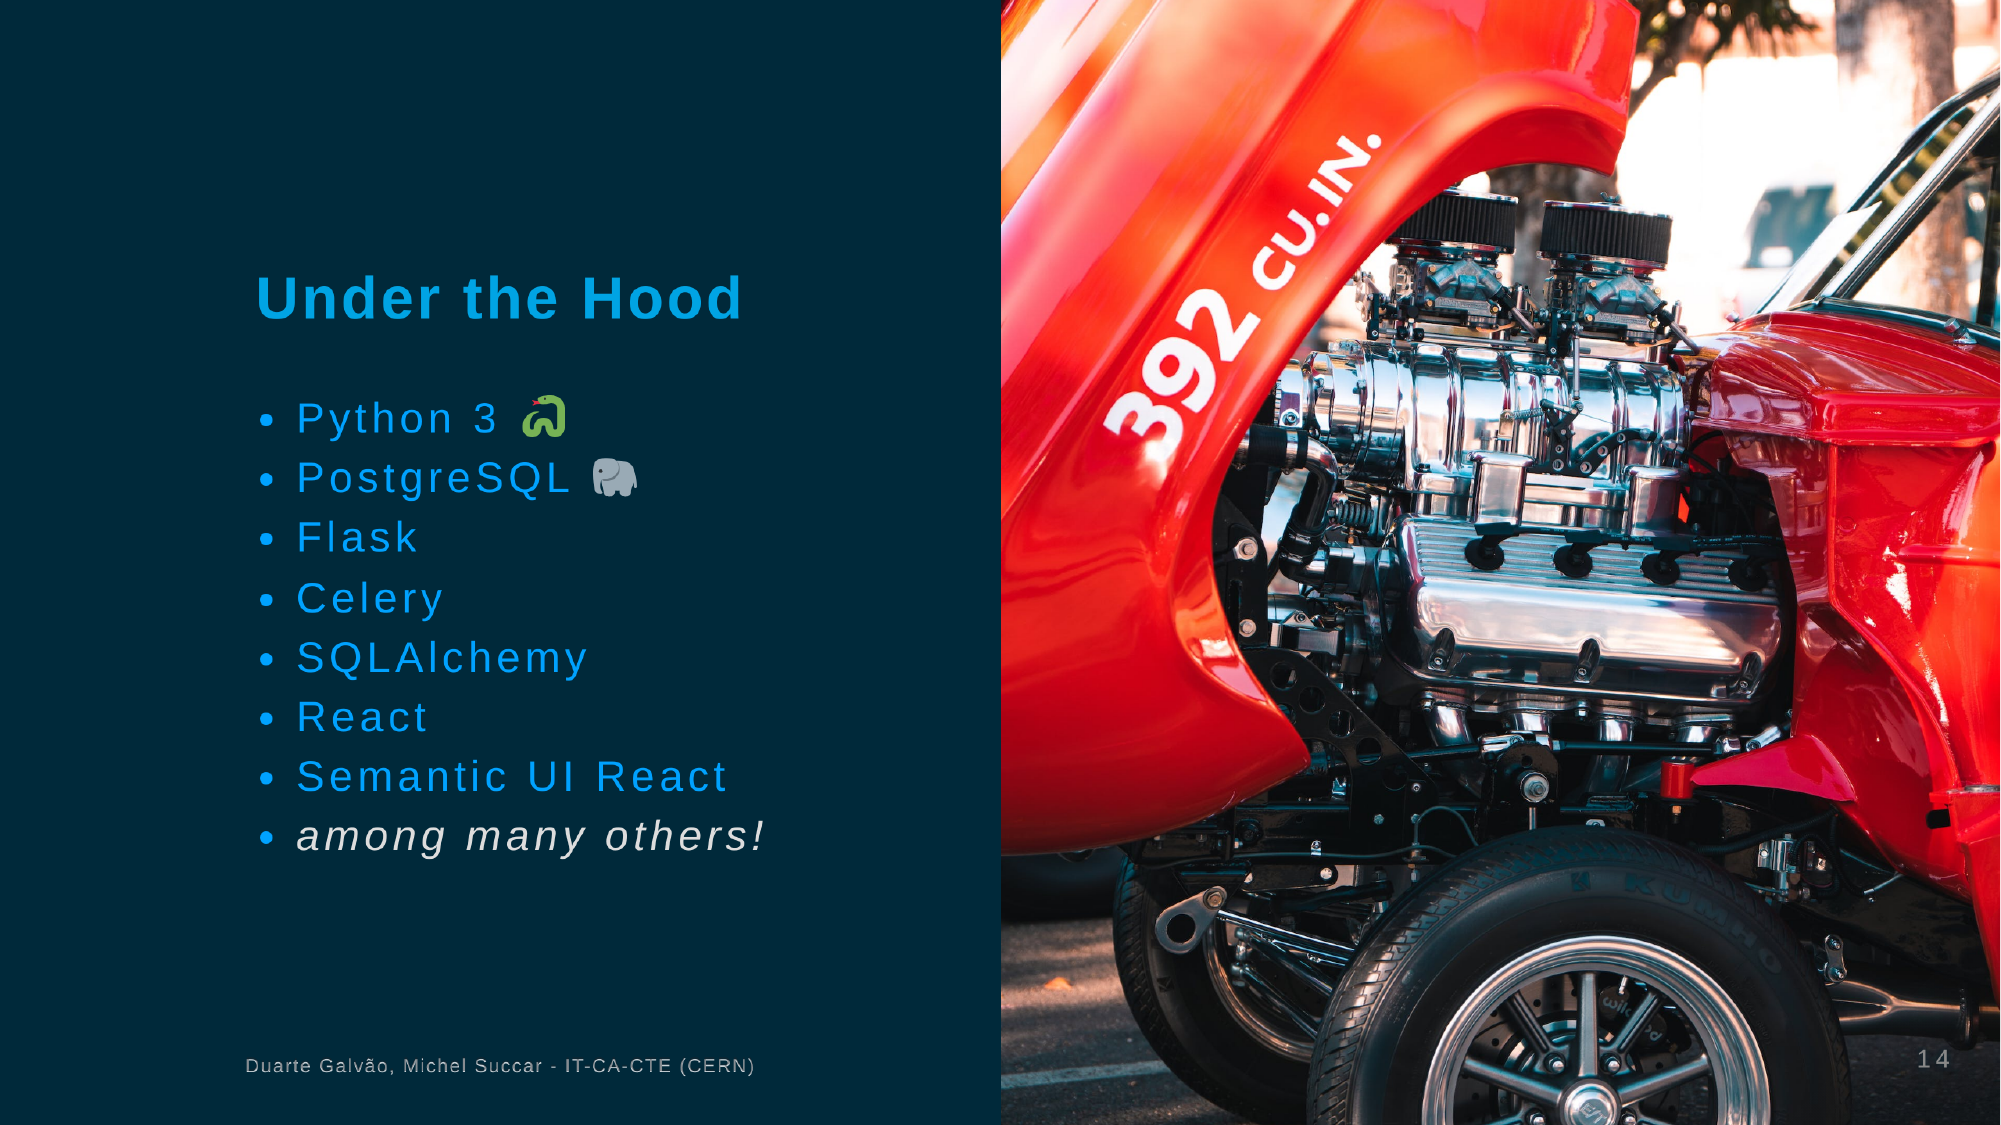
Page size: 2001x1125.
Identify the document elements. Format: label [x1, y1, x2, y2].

picture [667, 770, 682, 790]
picture [545, 828, 555, 849]
picture [600, 762, 622, 790]
picture [261, 713, 271, 724]
picture [299, 584, 323, 612]
picture [366, 828, 386, 850]
picture [490, 828, 499, 849]
picture [580, 650, 584, 660]
picture [636, 823, 646, 850]
picture [326, 828, 334, 849]
picture [439, 1059, 446, 1071]
picture [480, 650, 488, 671]
picture [450, 473, 468, 490]
picture [477, 828, 487, 849]
picture [383, 411, 392, 432]
picture [537, 762, 554, 790]
picture [384, 769, 389, 790]
picture [337, 1061, 344, 1072]
picture [567, 650, 572, 662]
picture [300, 785, 315, 790]
picture [499, 652, 518, 670]
picture [300, 666, 315, 671]
picture [261, 474, 271, 485]
picture [631, 1061, 641, 1072]
picture [709, 828, 721, 849]
picture [573, 1058, 582, 1071]
picture [399, 522, 409, 551]
picture [456, 764, 465, 790]
picture [524, 1061, 532, 1071]
picture [301, 523, 319, 551]
picture [690, 770, 695, 788]
picture [301, 463, 321, 491]
picture [307, 762, 320, 767]
picture [480, 465, 501, 490]
picture [468, 828, 476, 849]
picture [427, 1064, 434, 1072]
picture [391, 710, 403, 726]
picture [301, 1061, 309, 1072]
picture [261, 534, 271, 544]
picture [261, 595, 271, 605]
picture [609, 1064, 618, 1069]
picture [261, 654, 271, 665]
picture [479, 486, 494, 492]
picture [362, 720, 367, 730]
picture [307, 643, 320, 648]
picture [405, 496, 416, 500]
picture [484, 463, 499, 468]
picture [274, 1061, 282, 1072]
picture [377, 591, 395, 612]
picture [508, 828, 527, 850]
picture [594, 459, 636, 496]
picture [334, 711, 352, 730]
picture [423, 828, 437, 850]
picture [343, 643, 359, 670]
picture [439, 411, 448, 432]
picture [361, 470, 371, 480]
picture [261, 415, 272, 425]
picture [301, 645, 322, 669]
picture [695, 785, 706, 790]
picture [355, 530, 363, 551]
picture [607, 828, 626, 850]
picture [488, 405, 493, 414]
picture [652, 820, 660, 849]
picture [513, 1065, 520, 1072]
picture [550, 463, 567, 491]
picture [356, 406, 365, 432]
picture [348, 828, 357, 849]
picture [445, 651, 457, 672]
picture [371, 643, 388, 671]
picture [397, 643, 421, 671]
picture [400, 779, 409, 790]
picture [368, 769, 376, 790]
picture [727, 828, 744, 850]
picture [366, 1058, 374, 1072]
picture [402, 470, 412, 491]
picture [331, 411, 342, 440]
picture [394, 828, 402, 849]
picture [492, 785, 503, 790]
picture [298, 828, 317, 850]
picture [422, 828, 443, 859]
picture [715, 766, 724, 790]
picture [634, 770, 652, 787]
picture [531, 762, 536, 788]
picture [561, 828, 585, 859]
picture [261, 773, 271, 784]
picture [263, 1063, 270, 1072]
picture [404, 828, 414, 849]
picture [536, 828, 543, 849]
picture [332, 644, 356, 679]
picture [1002, 0, 2001, 1125]
picture [549, 650, 557, 671]
picture [261, 832, 271, 843]
picture [374, 711, 380, 730]
picture [344, 411, 348, 422]
picture [530, 465, 538, 490]
picture [416, 705, 424, 730]
picture [487, 773, 491, 787]
picture [424, 606, 434, 620]
picture [511, 465, 529, 498]
picture [406, 591, 410, 612]
picture [662, 779, 671, 790]
picture [661, 828, 671, 849]
picture [332, 771, 350, 790]
picture [402, 415, 408, 431]
picture [367, 480, 376, 490]
picture [301, 404, 321, 432]
picture [660, 1058, 669, 1071]
picture [335, 828, 346, 849]
picture [373, 531, 383, 541]
picture [332, 470, 350, 490]
picture [681, 828, 700, 850]
picture [385, 466, 393, 491]
picture [301, 703, 322, 730]
picture [567, 665, 578, 680]
picture [322, 1065, 332, 1072]
picture [756, 821, 762, 841]
picture [416, 412, 421, 429]
picture [334, 591, 352, 608]
picture [451, 650, 461, 655]
picture [440, 769, 446, 790]
picture [451, 1061, 458, 1069]
picture [247, 1058, 257, 1071]
picture [523, 396, 564, 436]
picture [406, 770, 420, 790]
picture [301, 764, 322, 787]
